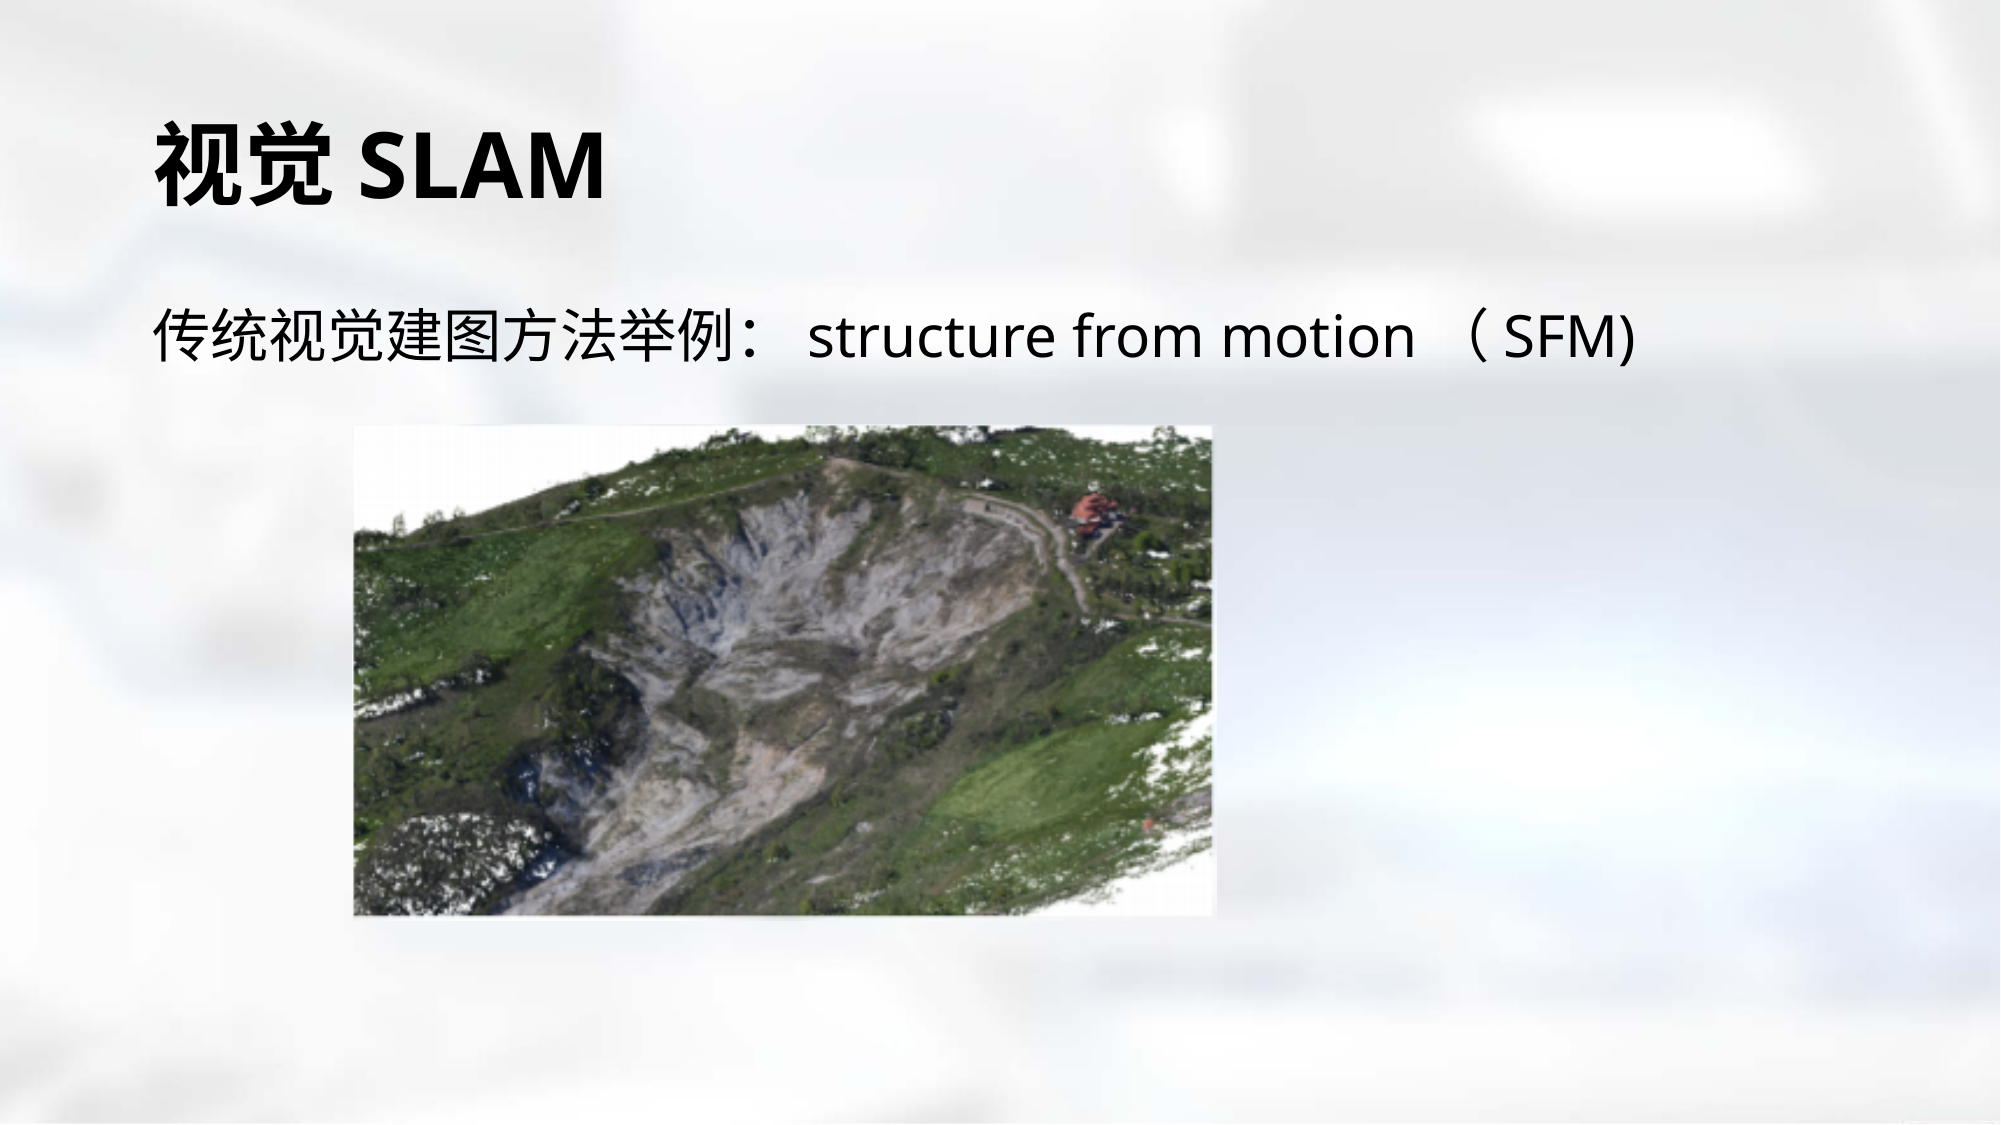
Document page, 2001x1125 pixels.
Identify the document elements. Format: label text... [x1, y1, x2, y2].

title 视觉SLAM [137, 59, 1863, 278]
list 传统视觉建图方法举例：structure from motion（SFM) [137, 299, 1863, 1014]
picture [0, 0, 2001, 1125]
